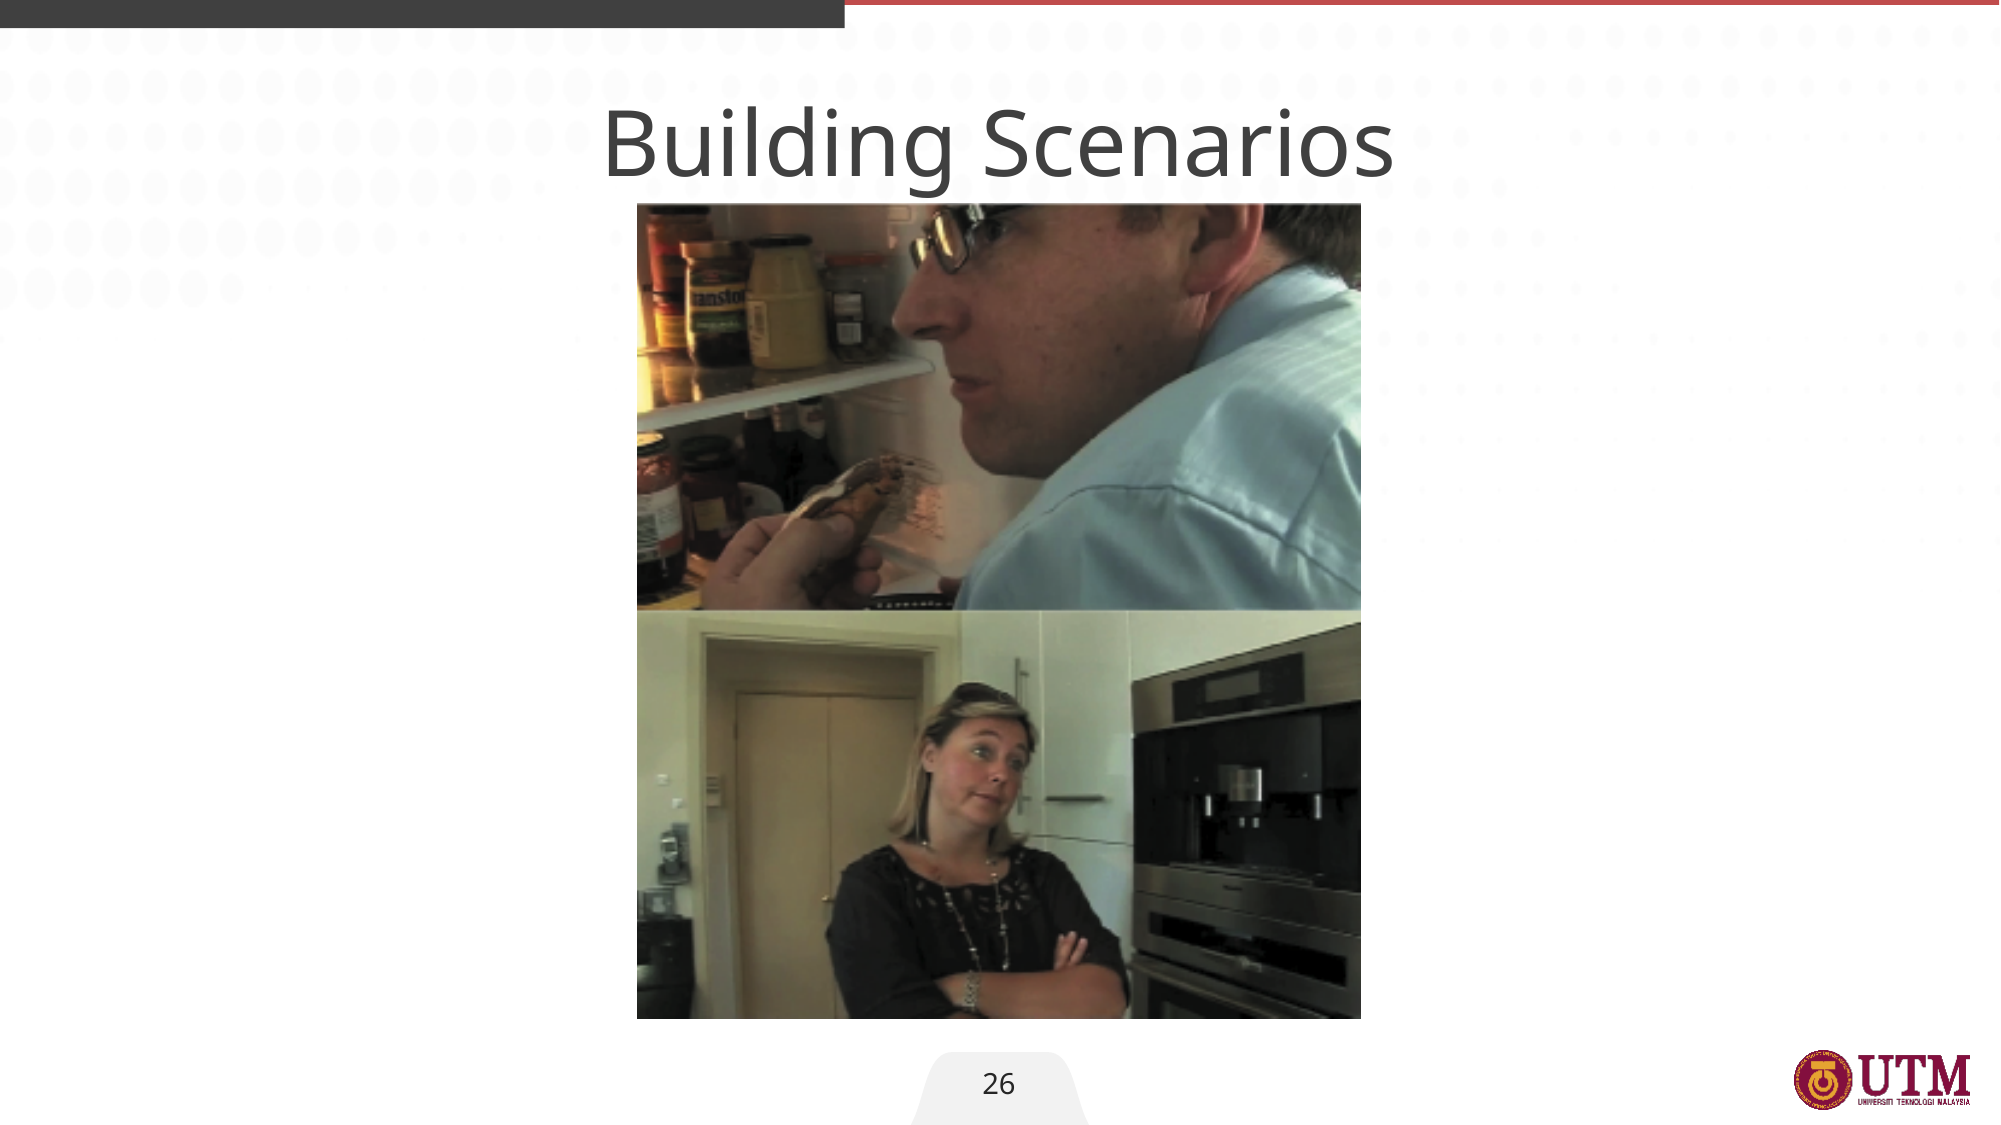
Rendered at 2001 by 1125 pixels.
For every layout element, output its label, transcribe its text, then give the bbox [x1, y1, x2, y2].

picture [1794, 1050, 1970, 1110]
text_box Building Scenarios [195, 77, 1803, 203]
picture [0, 0, 2001, 1019]
slide_number 26 [774, 1055, 1225, 1116]
